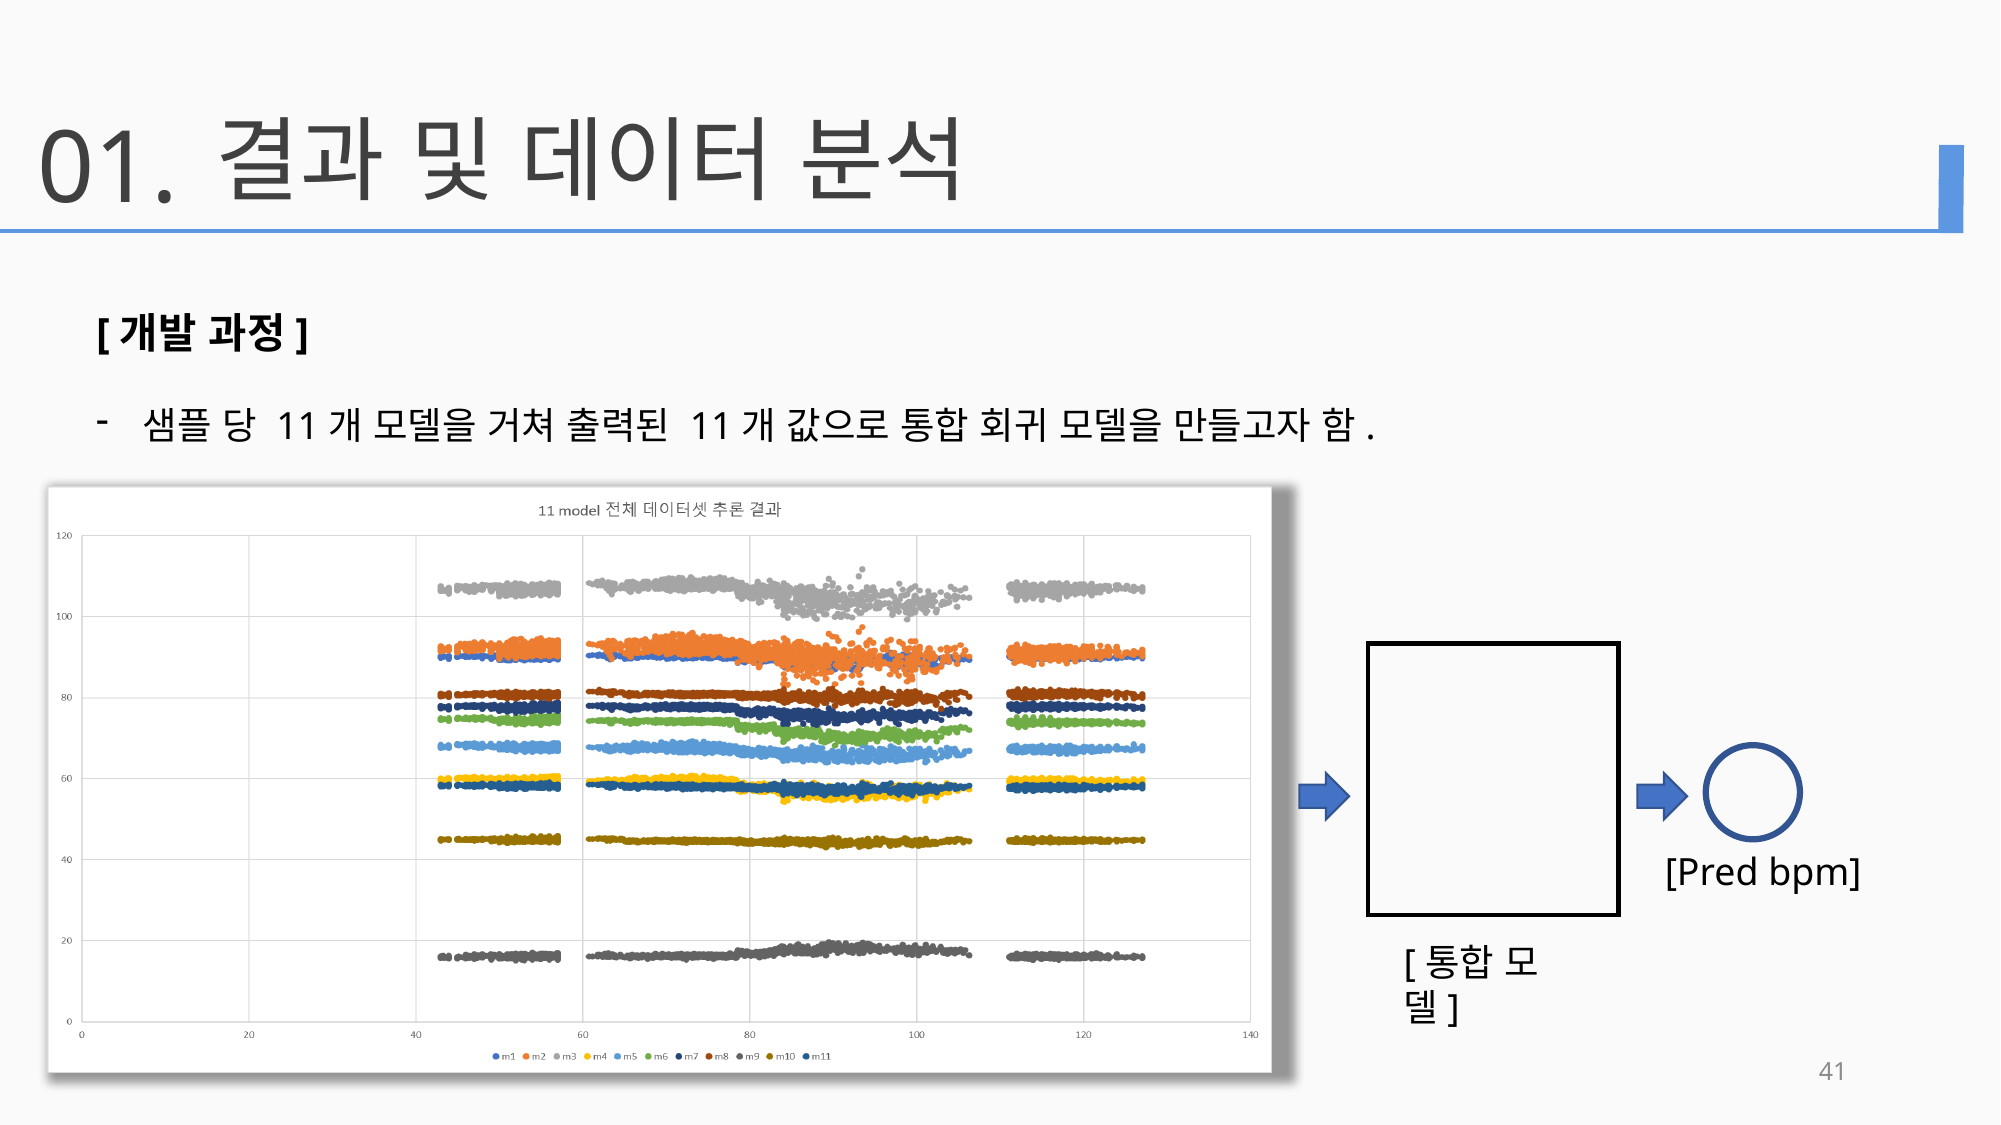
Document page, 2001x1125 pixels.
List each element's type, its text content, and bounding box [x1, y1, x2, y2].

text_box 01. [22, 94, 194, 229]
text_box [Pred bpm] [1648, 840, 1879, 900]
text_box [1636, 770, 1689, 822]
text_box [1704, 744, 1801, 840]
text_box 결과 및 데이터 분석 [200, 94, 984, 220]
picture [47, 486, 1272, 1073]
text_box [1367, 643, 1620, 916]
text_box [통합 모델] [1388, 931, 1598, 1037]
text_box [1298, 770, 1351, 822]
slide_number 41 [1412, 1042, 1863, 1103]
text_box [개발 과정] 샘플 당 11개 모델을 거쳐 출력된 11개 값으로 통합 회귀 모델을 만들고자 함. [81, 299, 1789, 455]
